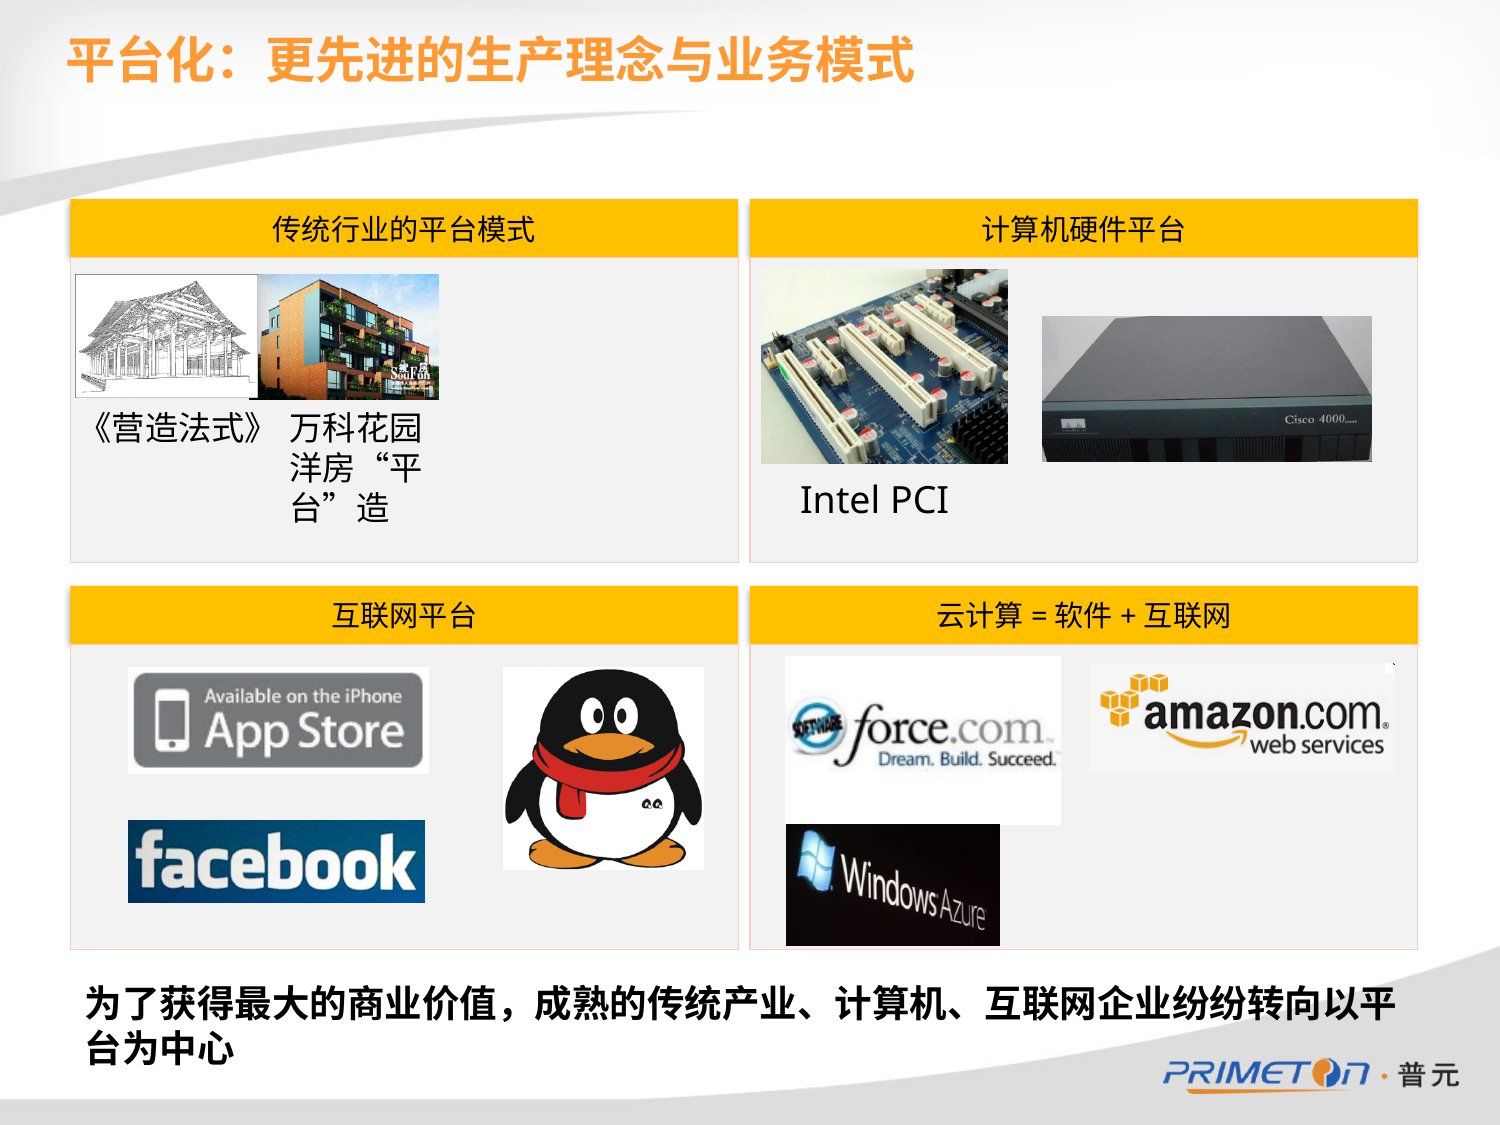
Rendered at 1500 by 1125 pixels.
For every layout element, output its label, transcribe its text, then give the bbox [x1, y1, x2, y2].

text_box 互联网平台 [70, 585, 739, 642]
text_box [748, 642, 1420, 951]
text_box [68, 256, 740, 565]
text_box [748, 256, 1420, 565]
text_box 《营造法式》 [63, 399, 275, 455]
text_box Intel PCI [785, 471, 985, 529]
title 平台化：更先进的生产理念与业务模式 [49, 12, 1463, 105]
text_box 为了获得最大的商业价值，成熟的传统产业、计算机、互联网企业纷纷转向以平台为中心 [70, 972, 1430, 1078]
text_box 万科花园洋房“平台”造 [275, 399, 463, 535]
picture [0, 0, 1500, 1125]
text_box 传统行业的平台模式 [70, 199, 739, 256]
text_box 云计算=软件+互联网 [750, 585, 1418, 642]
text_box [68, 642, 740, 951]
text_box 计算机硬件平台 [750, 199, 1418, 256]
